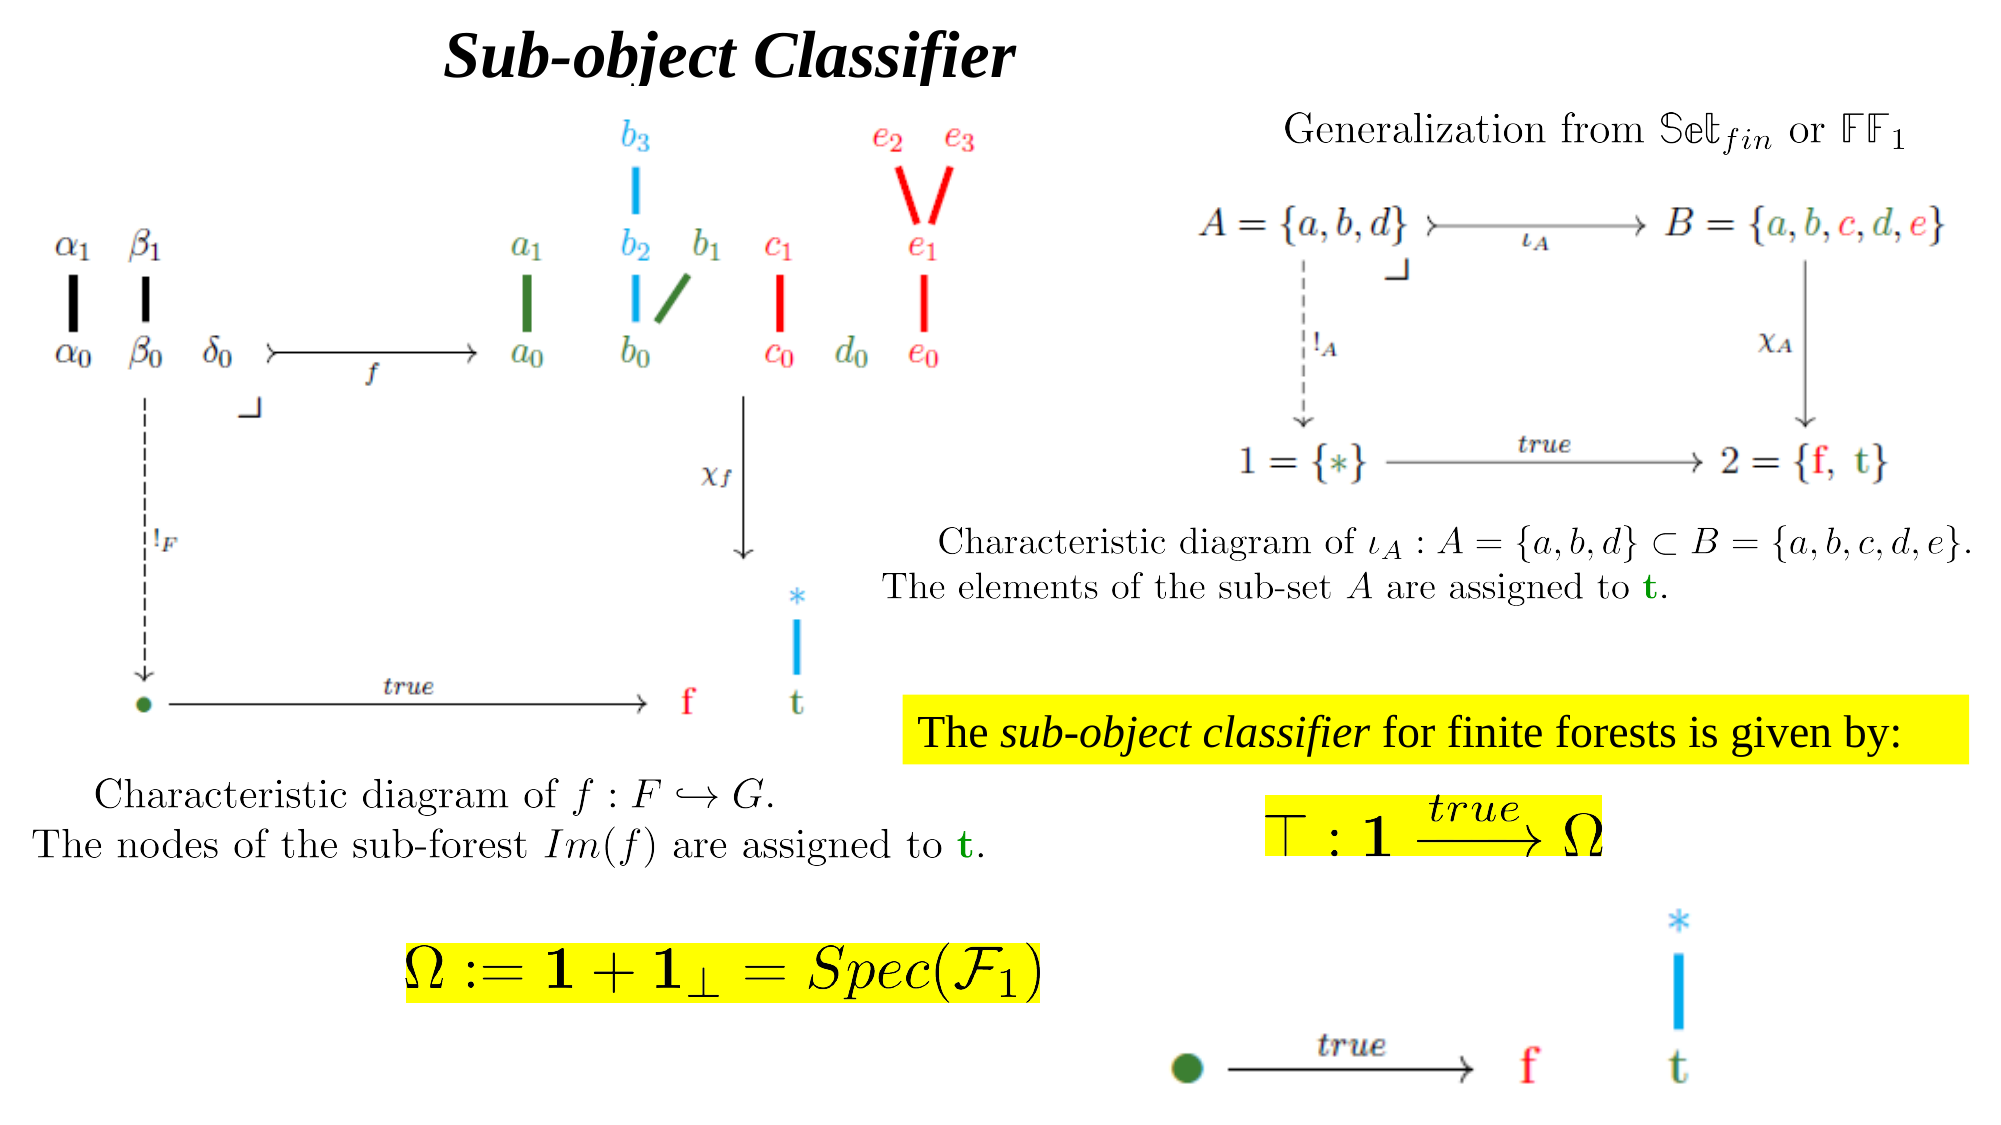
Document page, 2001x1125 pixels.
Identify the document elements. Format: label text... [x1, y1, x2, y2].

picture [32, 778, 983, 868]
picture [30, 86, 1970, 741]
text_box Sub-object Classifier [428, 0, 2000, 92]
picture [1265, 794, 1603, 857]
text_box The sub-object classifier for finite forests is given by: [902, 694, 1970, 765]
picture [1285, 112, 1904, 155]
picture [405, 942, 1040, 1003]
picture [1151, 180, 2000, 516]
picture [1126, 880, 1746, 1125]
